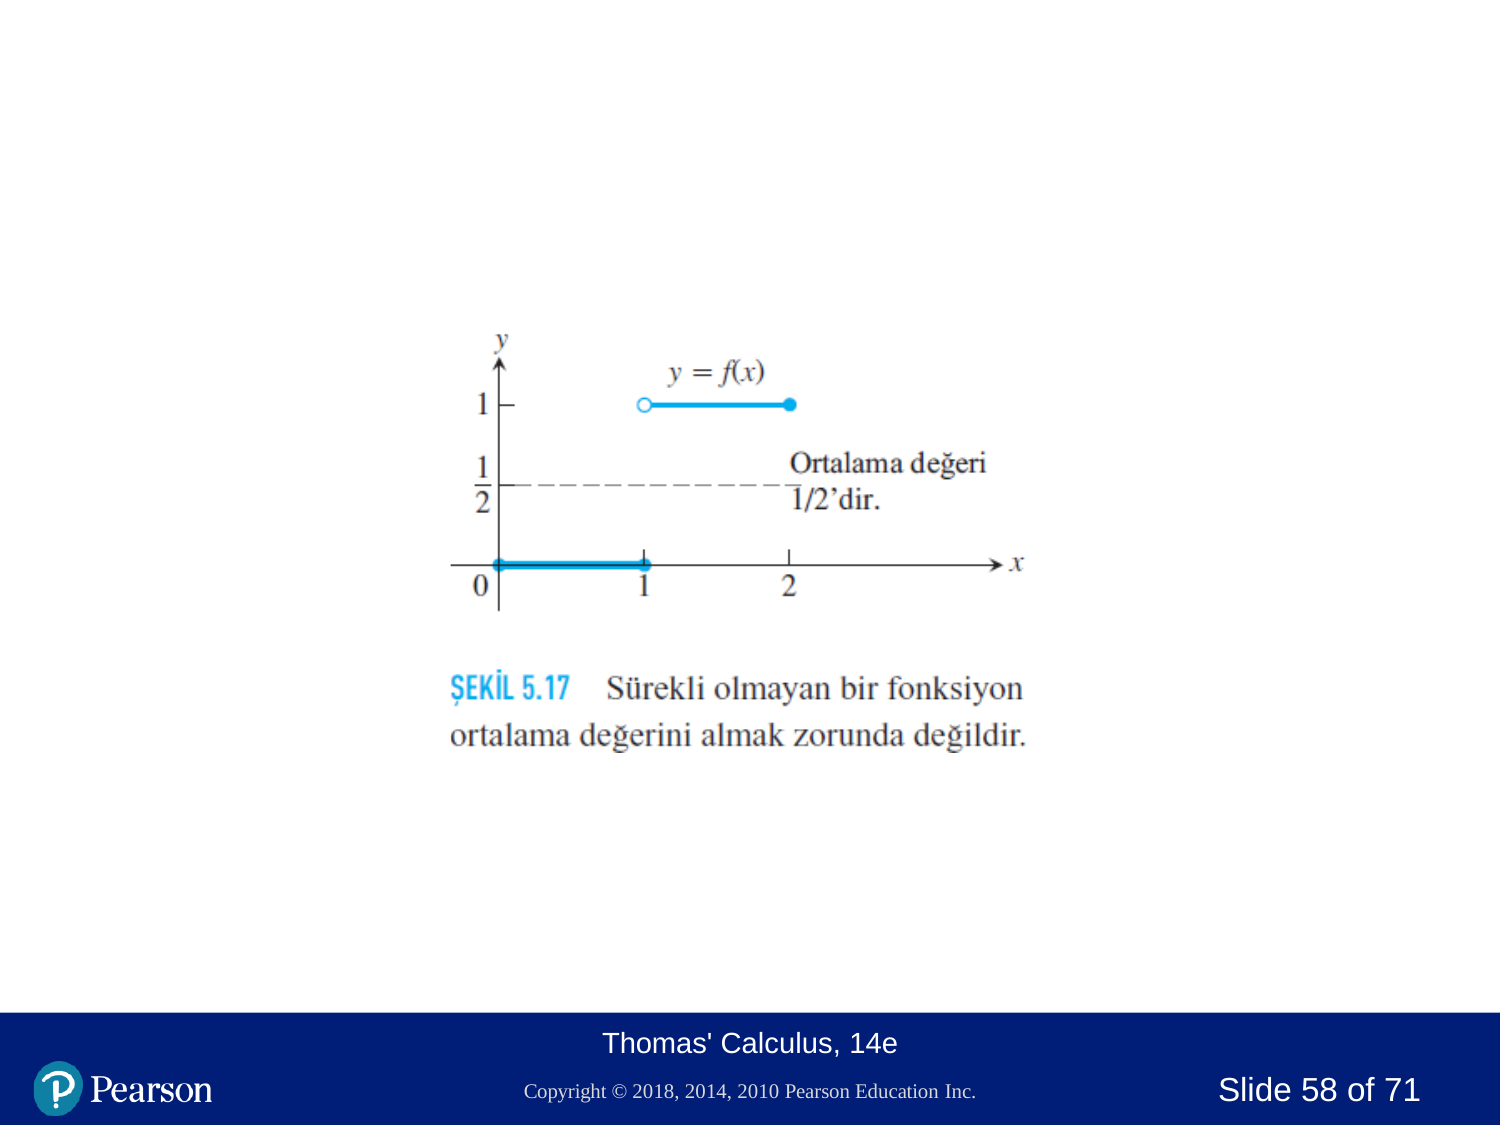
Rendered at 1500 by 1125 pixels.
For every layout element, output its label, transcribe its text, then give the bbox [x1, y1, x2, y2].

footer Thomas' Calculus, 14e Copyright © 2018, 2014, 2010 Pearson Education Inc. [519, 1024, 978, 1125]
slide_number Slide 100 of 71 [1216, 1069, 1443, 1125]
text_box [450, 333, 1027, 754]
picture [33, 1061, 212, 1116]
